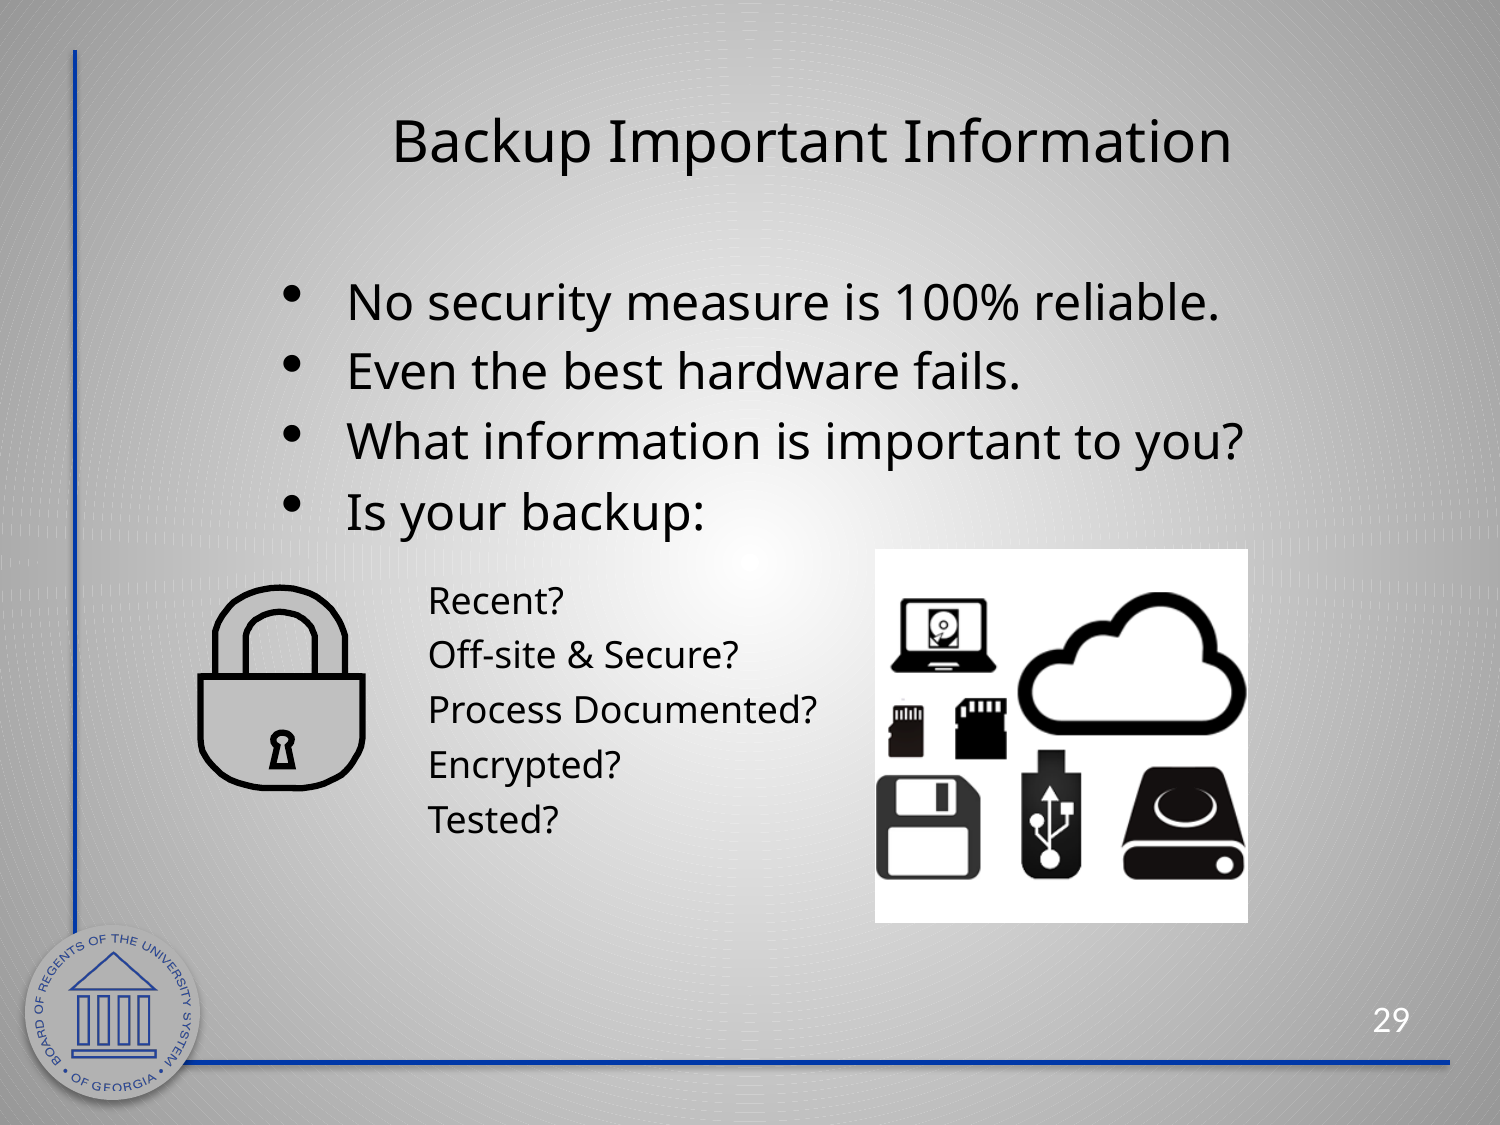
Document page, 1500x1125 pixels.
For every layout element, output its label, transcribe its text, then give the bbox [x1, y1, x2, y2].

slide_number 29 [1275, 987, 1425, 1048]
text_box [200, 587, 363, 789]
title Backup Important Information [200, 45, 1425, 233]
picture [874, 549, 1249, 924]
list No security measure is 100% reliable. Even the best hardware fails. What information is important to you? Is your backup: Recent? Off-site & Secure? Process Documented? Encrypted? Tested? [262, 262, 1438, 900]
